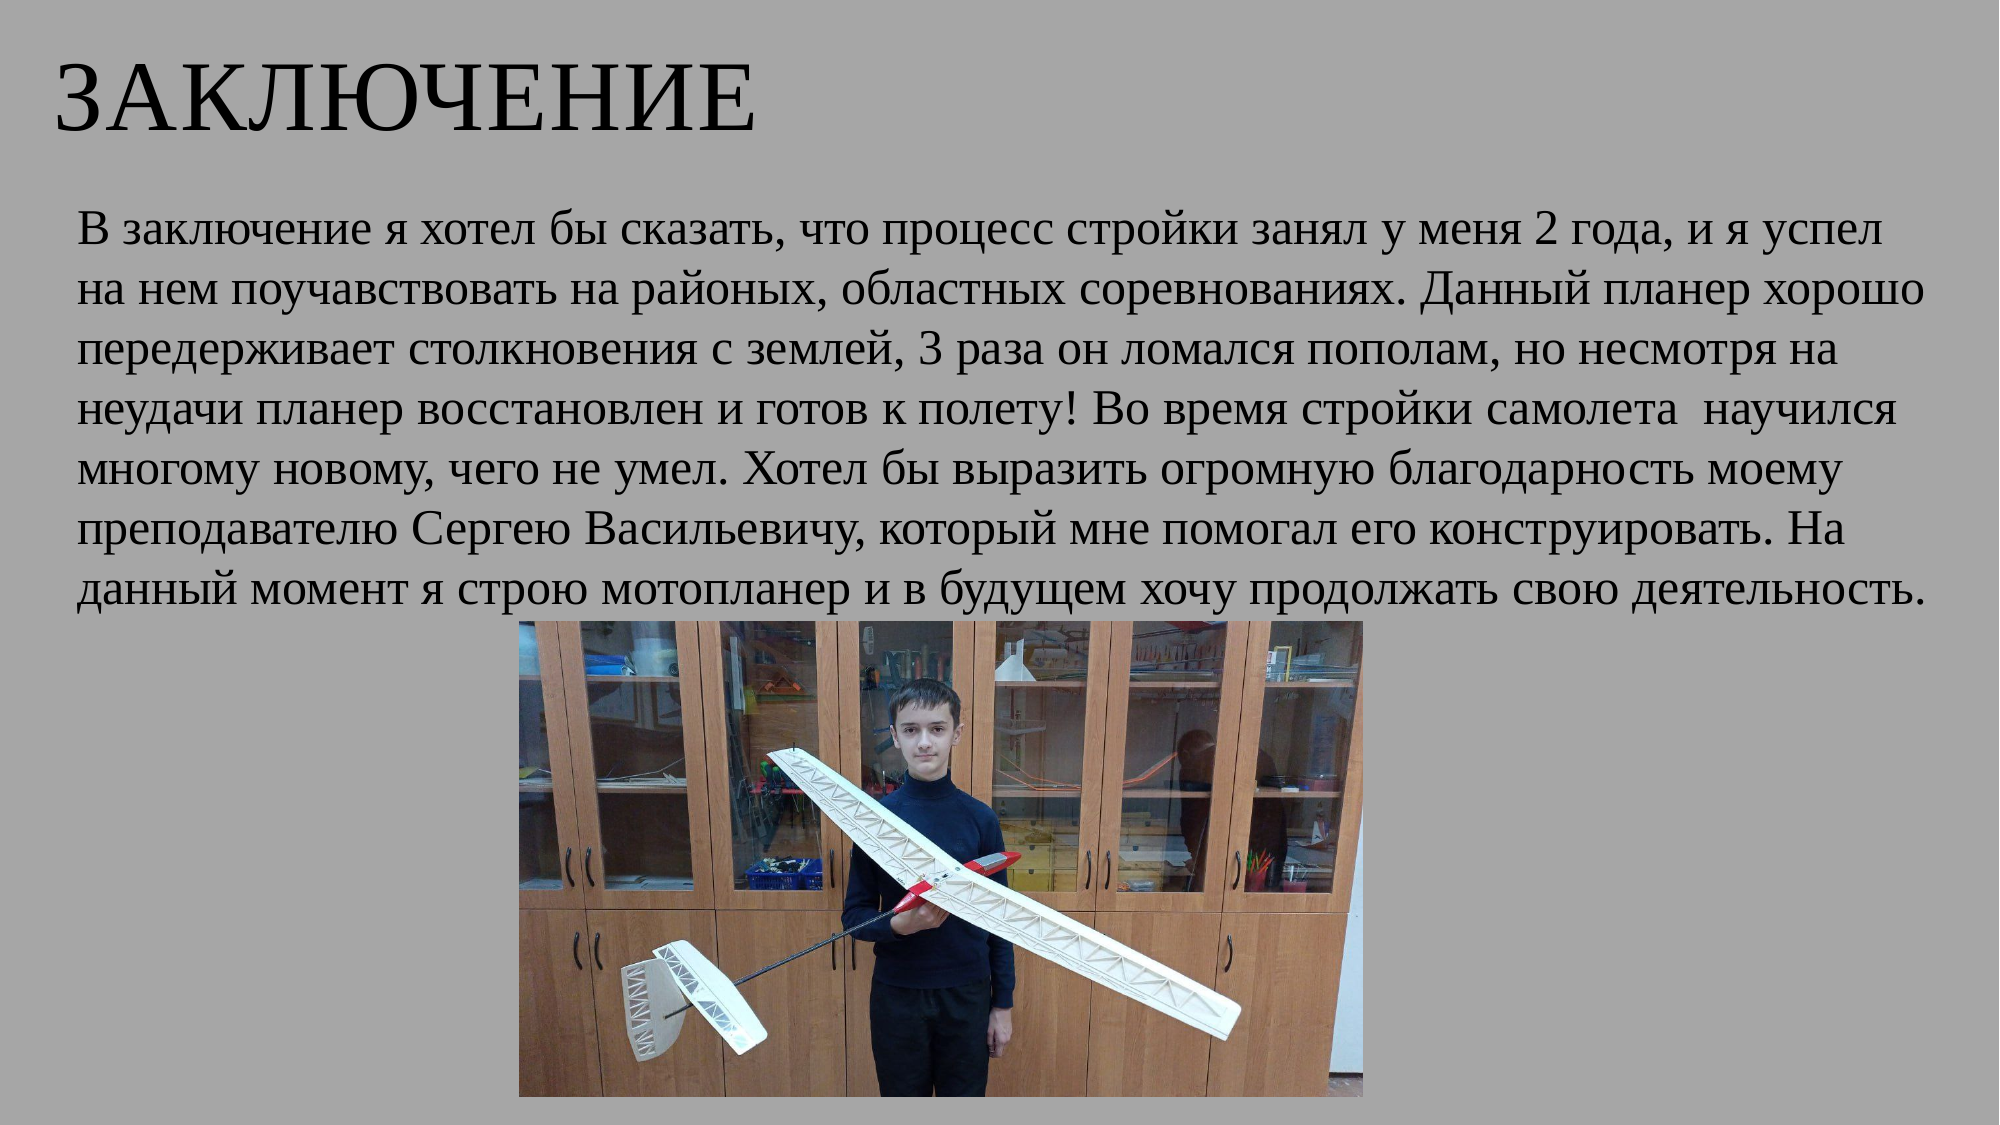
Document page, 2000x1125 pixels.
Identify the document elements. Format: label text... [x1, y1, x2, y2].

text_box В заключение я хотел бы сказать, что процесс стройки занял у меня 2 года, и я успел на нем поучавствовать на районых, областных соревнованиях. Данный планер хорошо передерживает столкновения с землей, 3 раза он ломался пополам, но несмотря на неудачи планер восстановлен и готов к полету! Во время стройки самолета научился многому новому, чего не умел. Хотел бы выразить огромную благодарность моему преподавателю Сергею Васильевичу, который мне помогал его конструировать. На данный момент я строю мотопланер и в будущем хочу продолжать свою деятельность. [62, 187, 1949, 623]
title Заключение [38, 23, 824, 152]
picture [519, 620, 1363, 1097]
